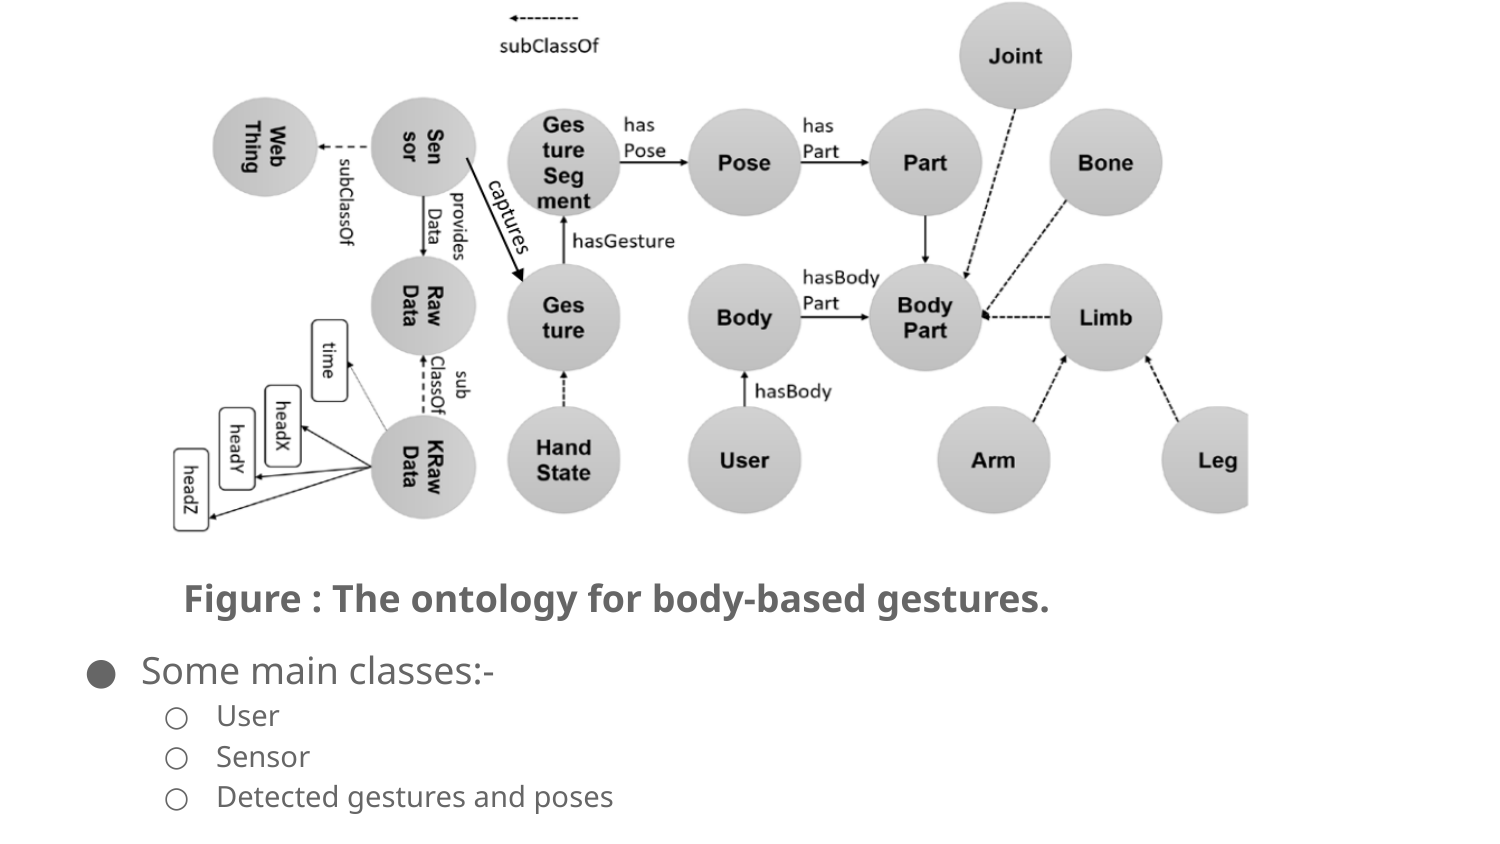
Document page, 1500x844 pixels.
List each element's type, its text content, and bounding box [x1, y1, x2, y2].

list Some main classes:- User Sensor Detected gestures and poses [51, 625, 1449, 844]
picture [140, 0, 1253, 544]
list Figure : The ontology for body-based gestures. [168, 553, 1264, 662]
